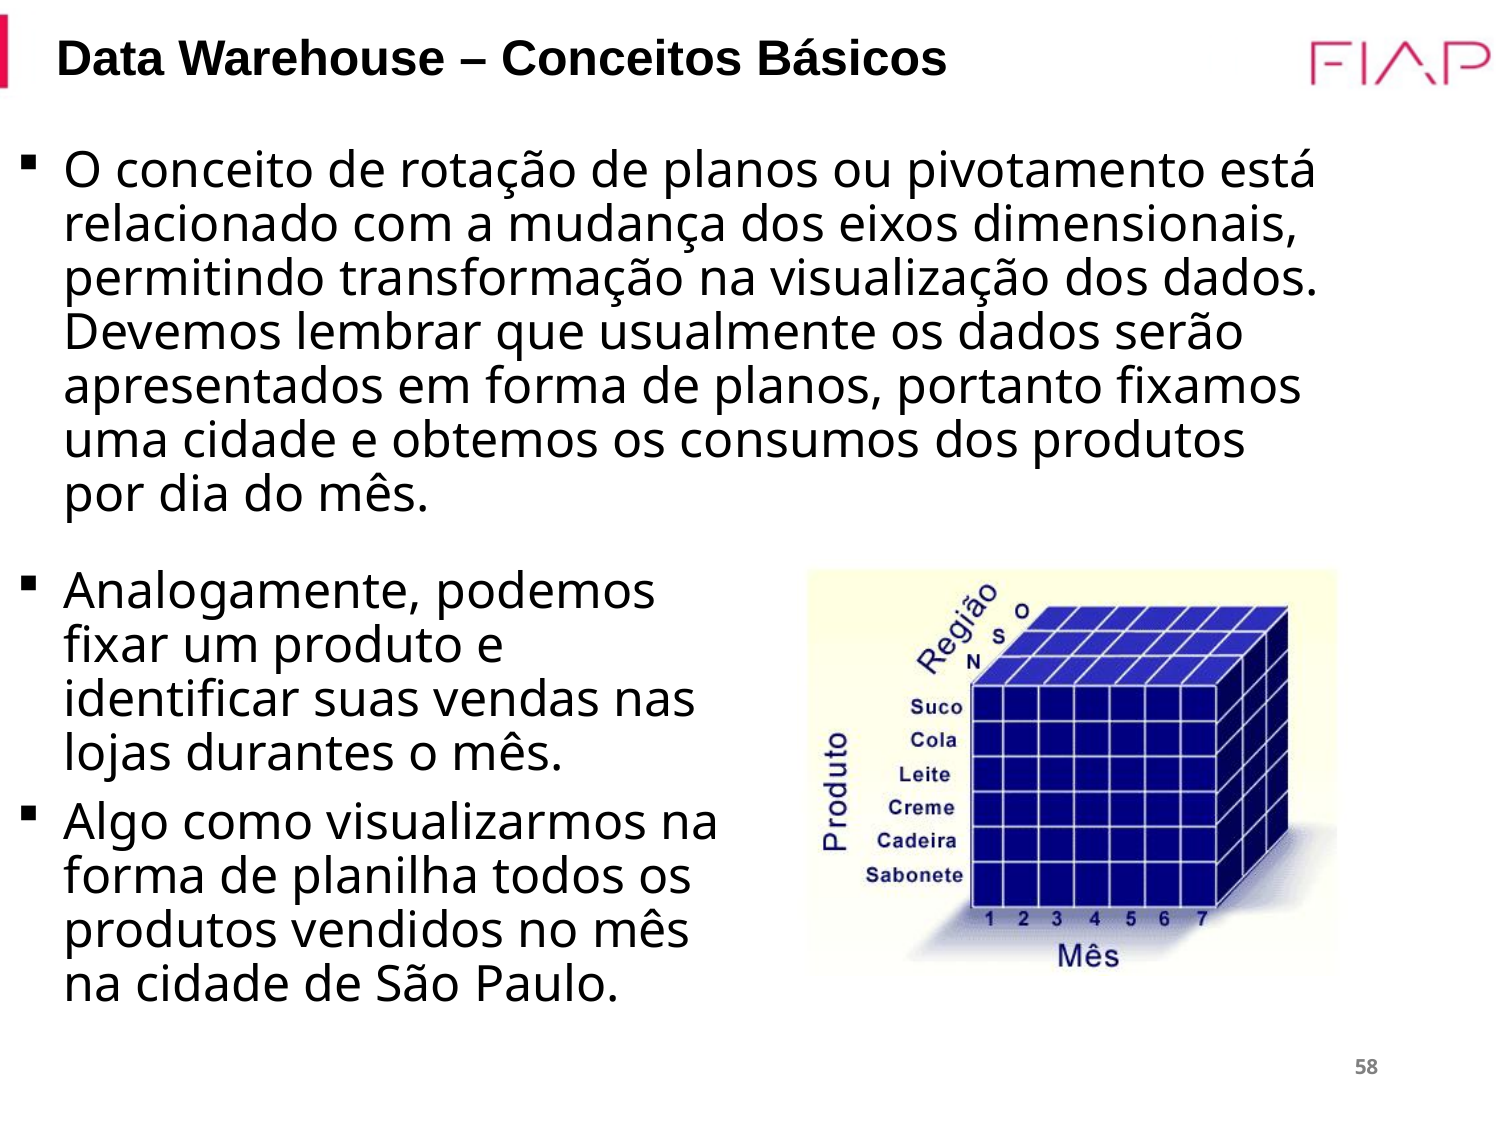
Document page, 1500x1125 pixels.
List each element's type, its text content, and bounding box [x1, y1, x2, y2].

text_box Data Warehouse – Conceitos Básicos [41, 24, 1241, 94]
list O conceito de rotação de planos ou pivotamento está relacionado com a mudança dos eixos dimensionais, permitindo transformação na visualização dos dados. Devemos lembrar que usualmente os dados serão apresentados em forma de planos, portanto fixamos uma cidade e obtemos os consumos dos produtos por dia do mês. [2, 137, 1353, 560]
picture [0, 0, 1500, 133]
picture [796, 559, 1353, 977]
text_box Analogamente, podemos fixar um produto e identificar suas vendas nas lojas durantes o mês. Algo como visualizarmos na forma de planilha todos os produtos vendidos no mês na cidade de São Paulo. [2, 557, 762, 1078]
